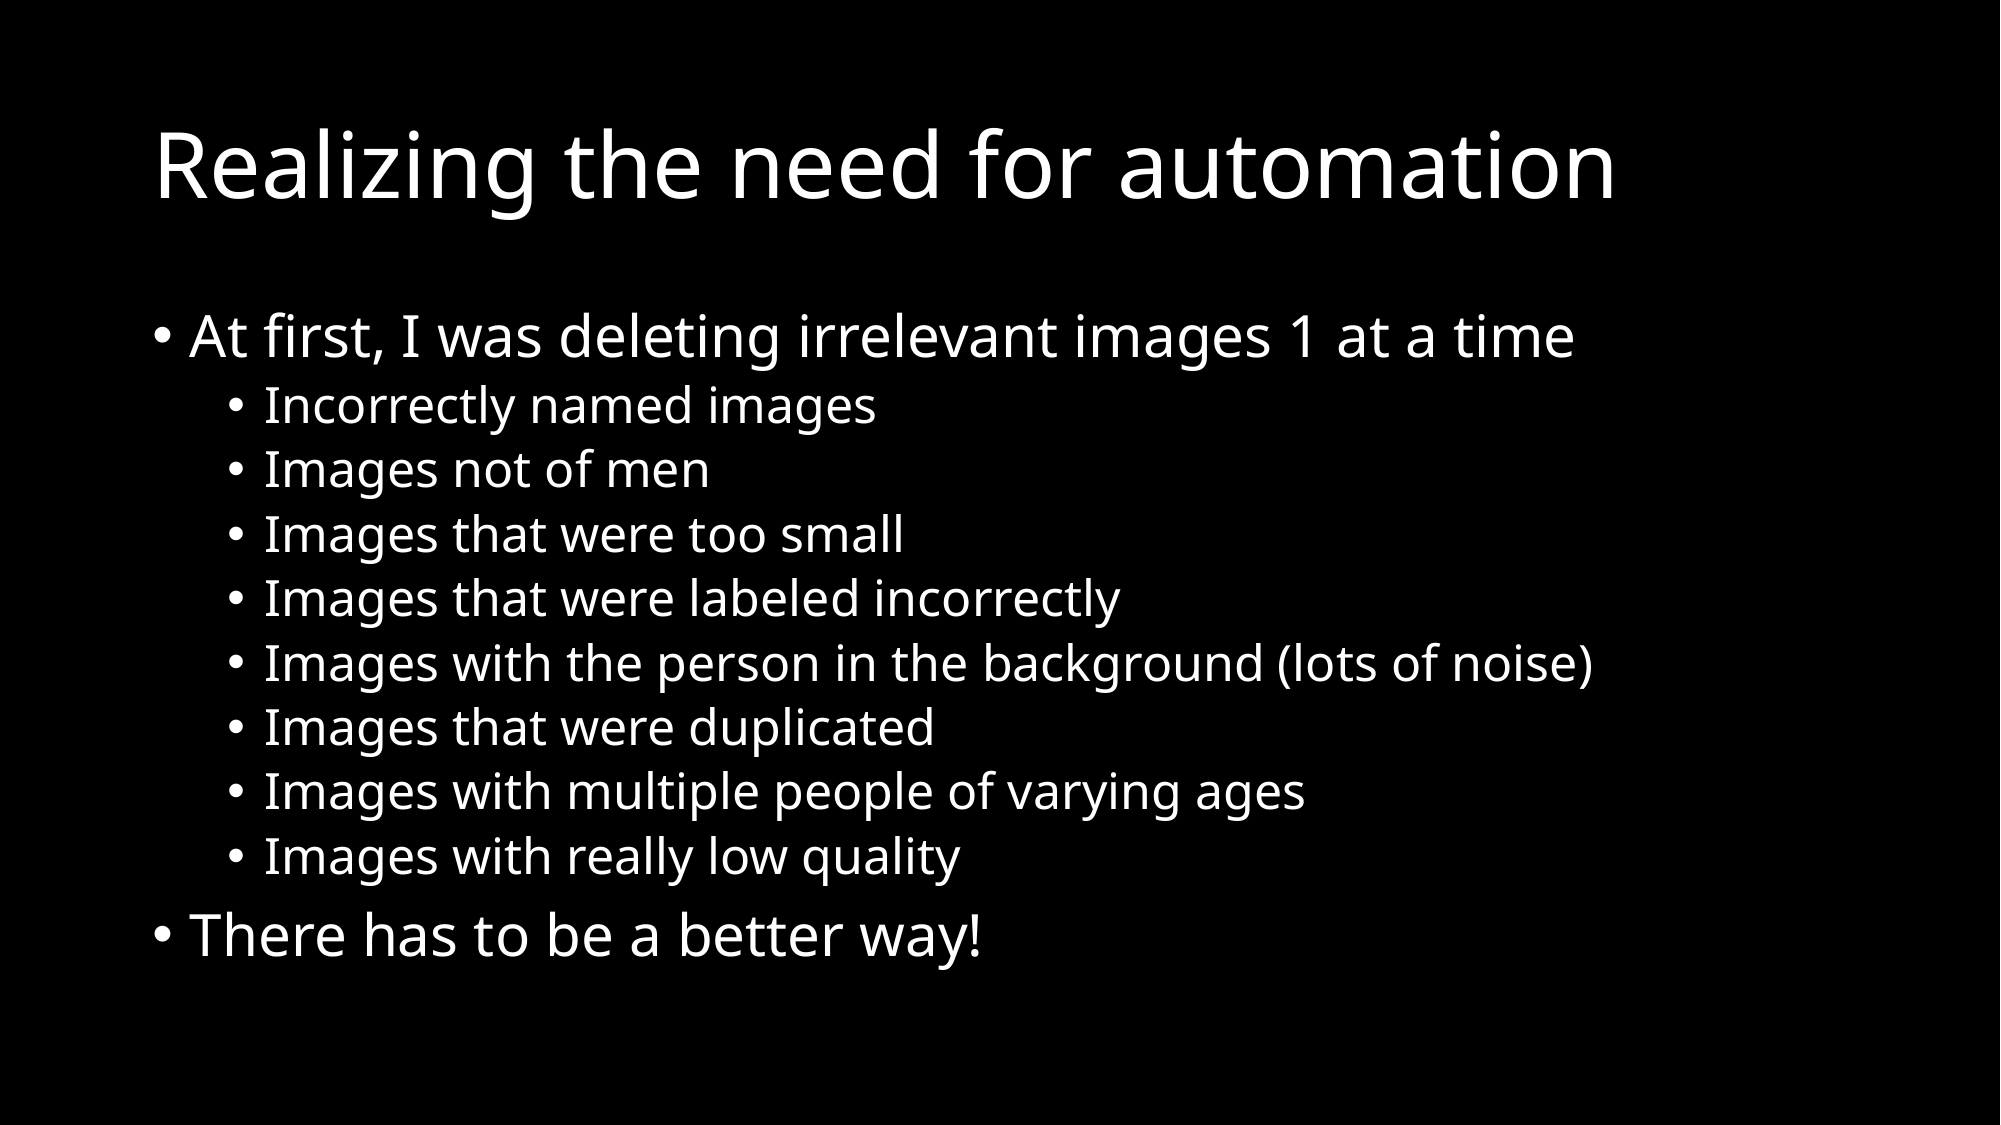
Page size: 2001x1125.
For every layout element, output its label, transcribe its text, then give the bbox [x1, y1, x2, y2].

title Realizing the need for automation [137, 59, 1863, 278]
list At first, I was deleting irrelevant images 1 at a time Incorrectly named images Images not of men Images that were too small Images that were labeled incorrectly Images with the person in the background (lots of noise) Images that were duplicated Images with multiple people of varying ages Images with really low quality There has to be a better way! [137, 299, 1863, 1014]
